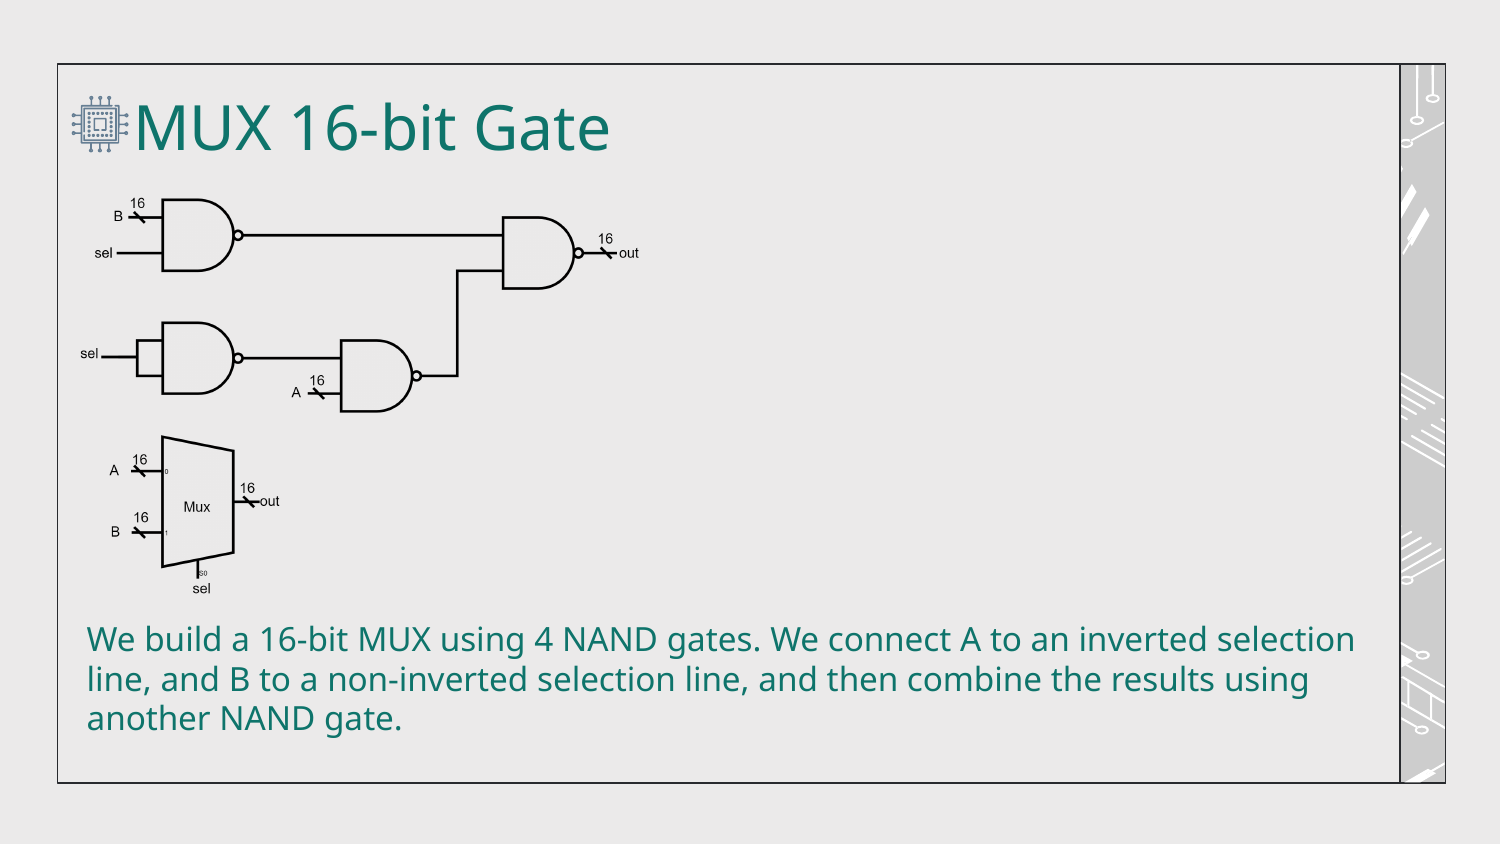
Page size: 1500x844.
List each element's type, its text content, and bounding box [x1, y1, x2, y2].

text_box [71, 95, 129, 153]
picture [42, 182, 653, 619]
title MUX 16-bit Gate [118, 72, 1382, 167]
text_box We build a 16-bit MUX using 4 NAND gates. We connect A to an inverted selection line, and B to a non-inverted selection line, and then combine the results using another NAND gate. [71, 602, 1393, 771]
